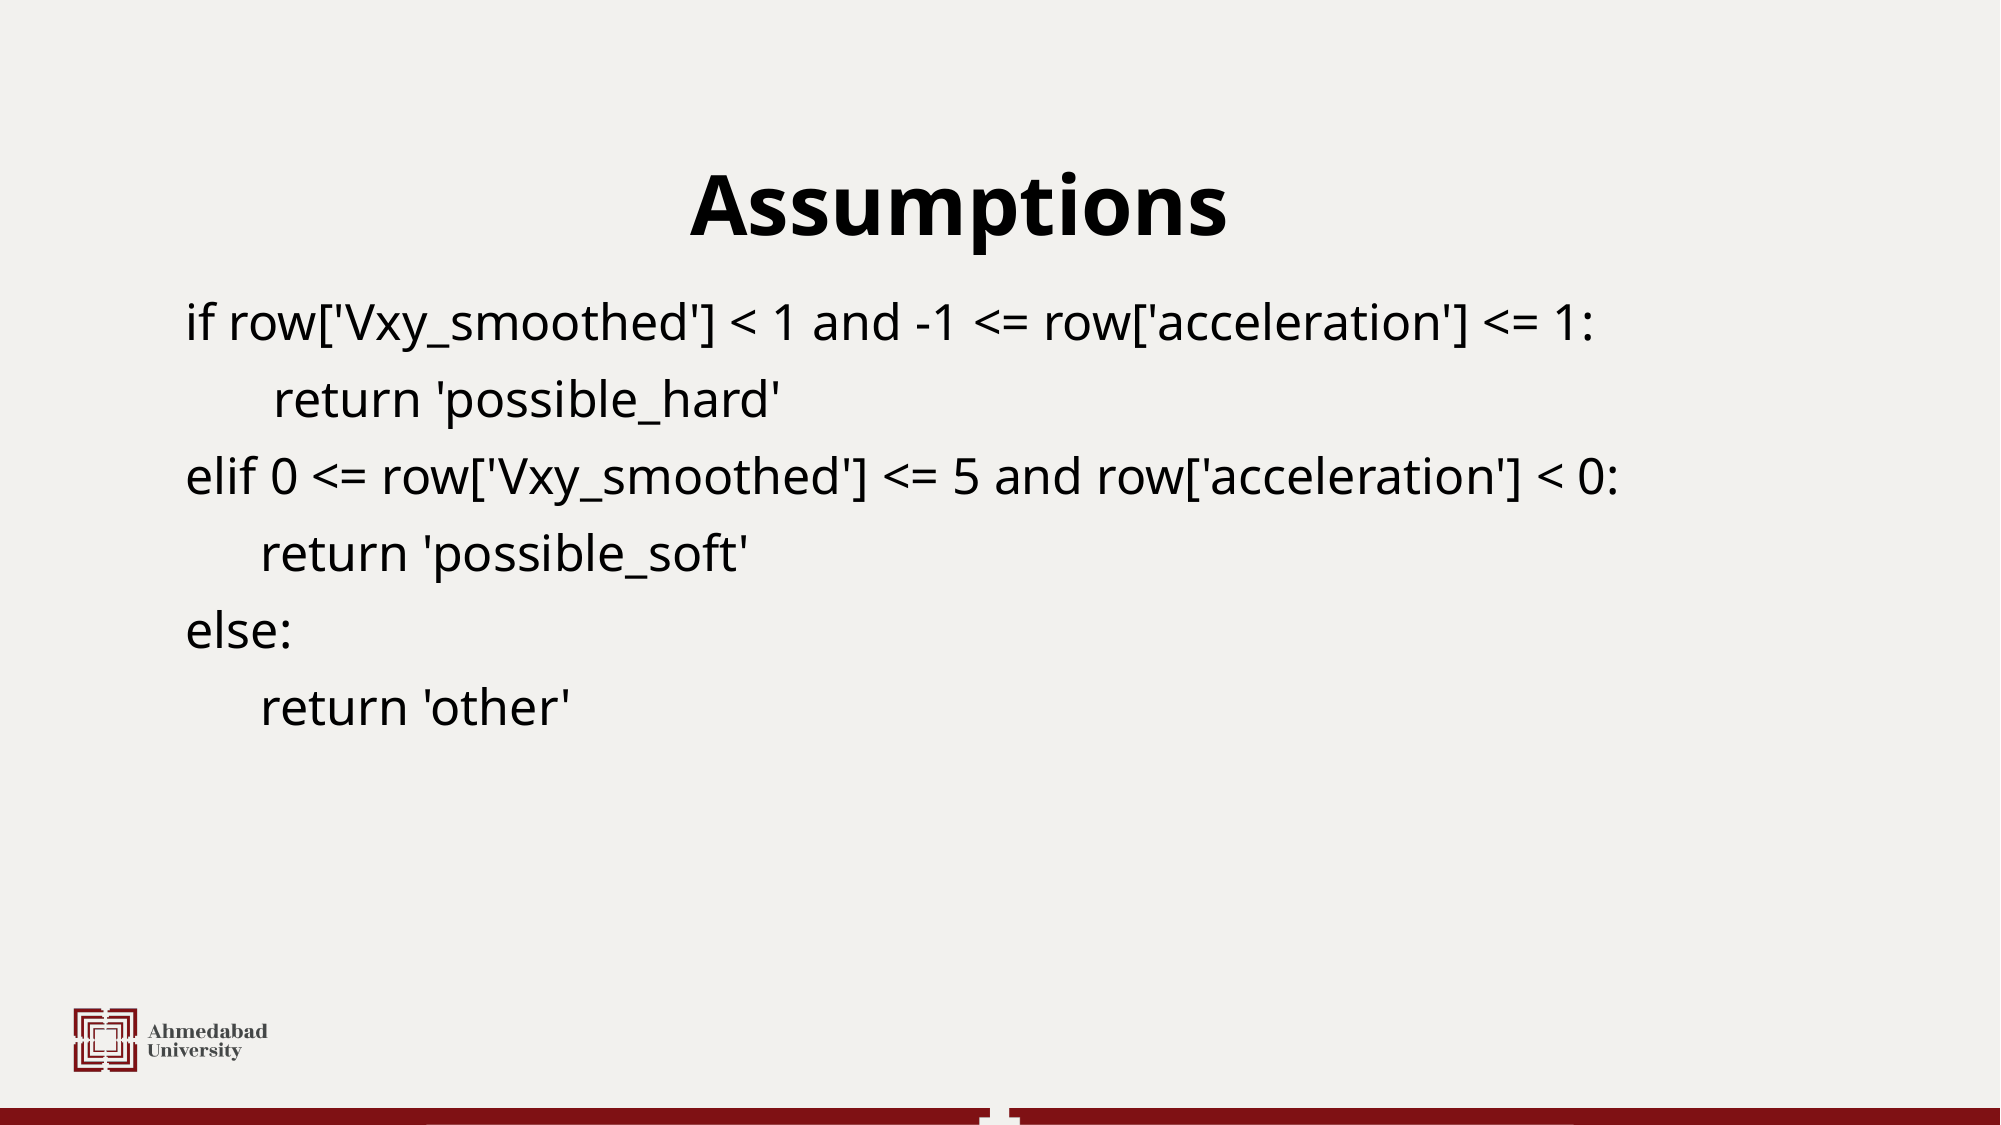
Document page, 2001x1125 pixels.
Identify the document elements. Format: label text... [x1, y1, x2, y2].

picture [58, 990, 283, 1089]
title Assumptions [97, 43, 1823, 262]
picture [0, 1108, 2000, 1125]
list if row['Vxy_smoothed'] < 1 and -1 <= row['acceleration'] <= 1: return 'possible_hard' elif 0 <= row['Vxy_smoothed'] <= 5 and row['acceleration'] < 0: return 'possible_soft' else: return 'other' [95, 290, 1821, 1004]
